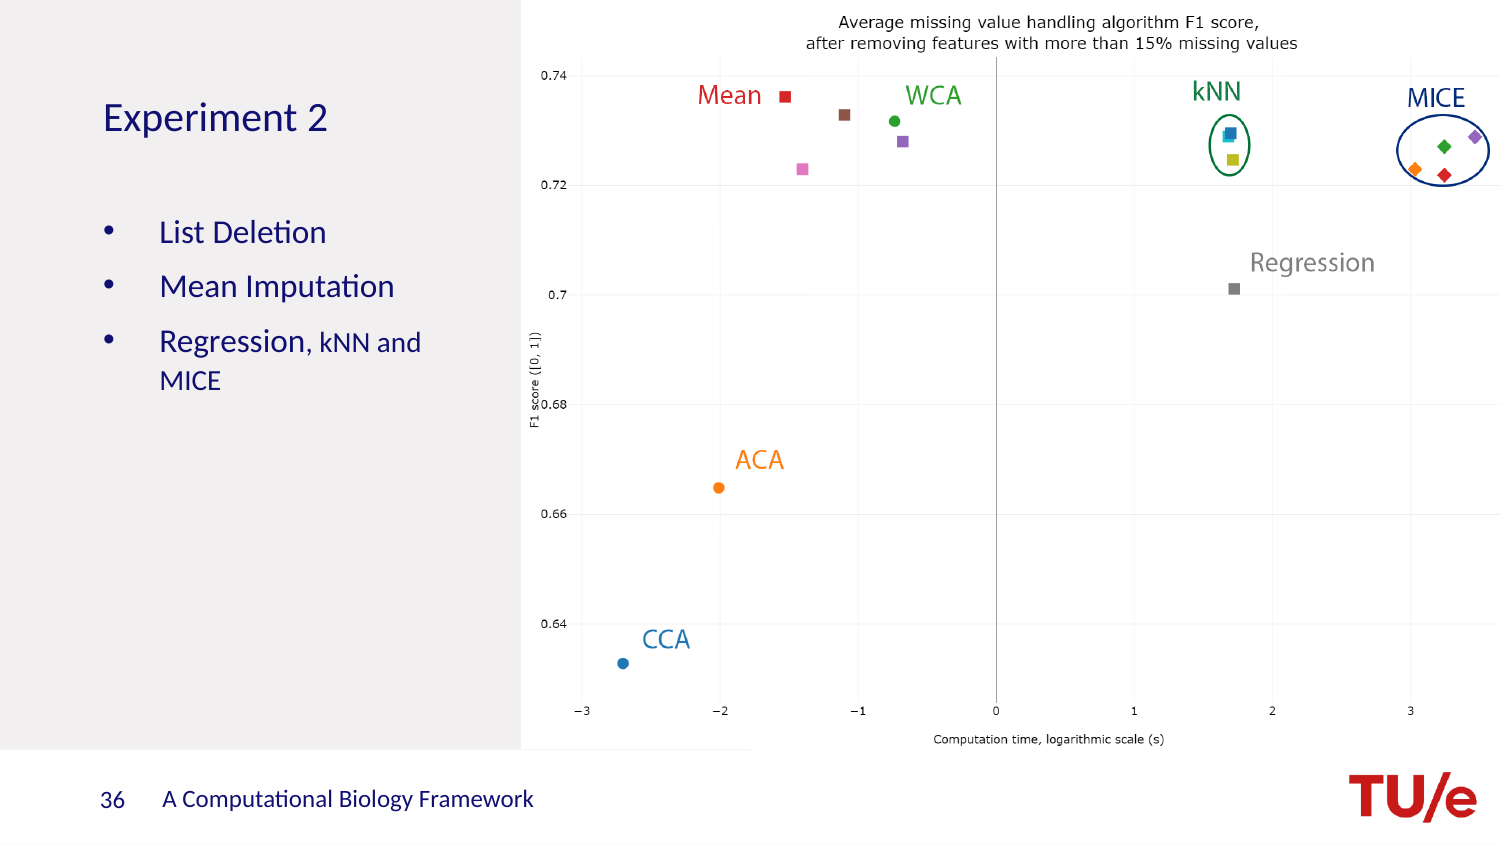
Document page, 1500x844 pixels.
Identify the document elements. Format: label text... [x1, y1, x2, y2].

list Experiment 2 List Deletion Mean Imputation Regression, kNN and MICE [103, 102, 422, 750]
picture [1336, 759, 1489, 835]
picture [521, 0, 1500, 750]
slide_number 36 [100, 783, 199, 841]
footer A Computational Biology Framework [162, 782, 1267, 841]
